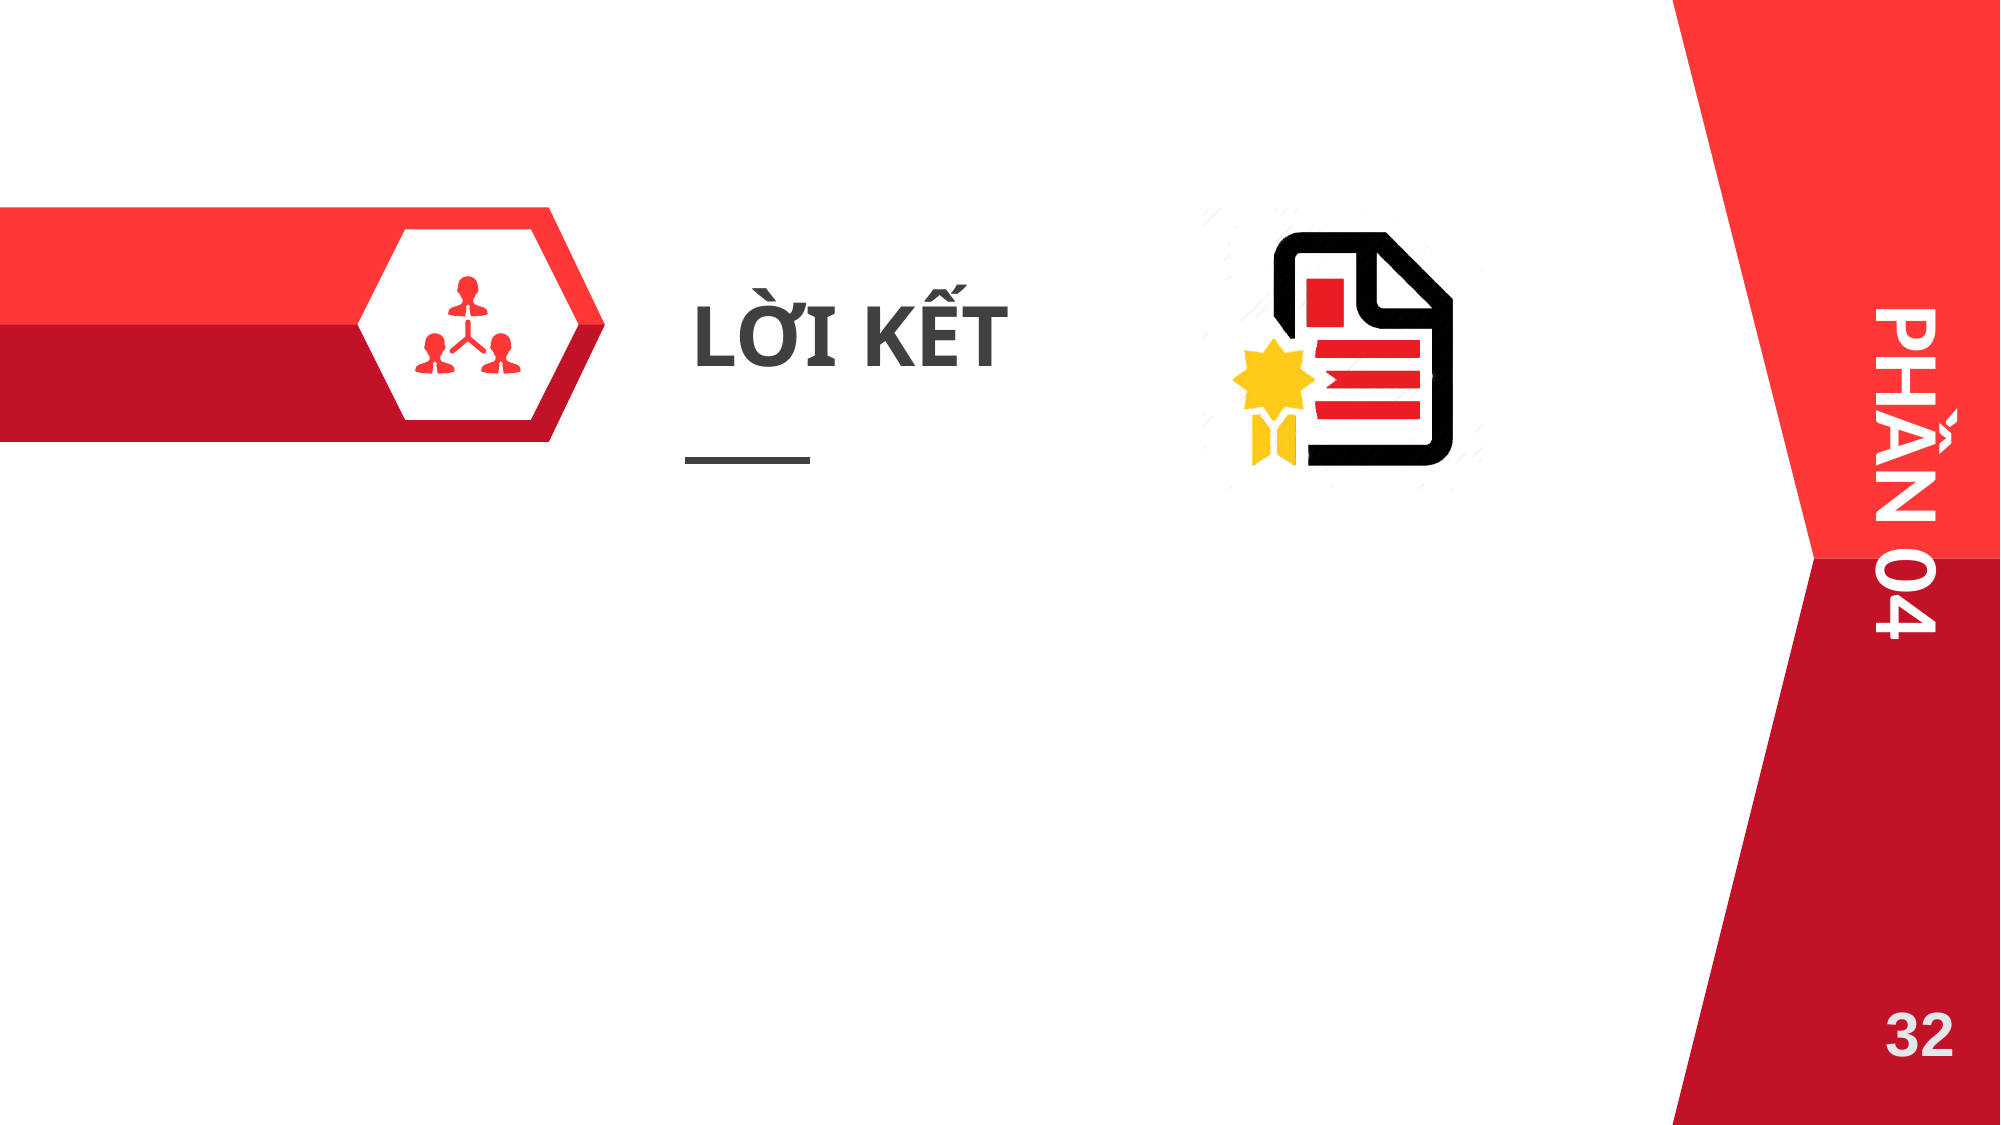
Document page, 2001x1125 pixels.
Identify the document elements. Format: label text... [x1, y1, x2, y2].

text_box [1671, 559, 2000, 1125]
text_box LỜI KẾT [675, 276, 1026, 391]
picture [1200, 206, 1485, 491]
text_box PHẦN 04 [1833, 289, 1976, 699]
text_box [0, 207, 605, 442]
text_box [1671, 0, 2000, 560]
text_box 32 [1870, 986, 1971, 1077]
